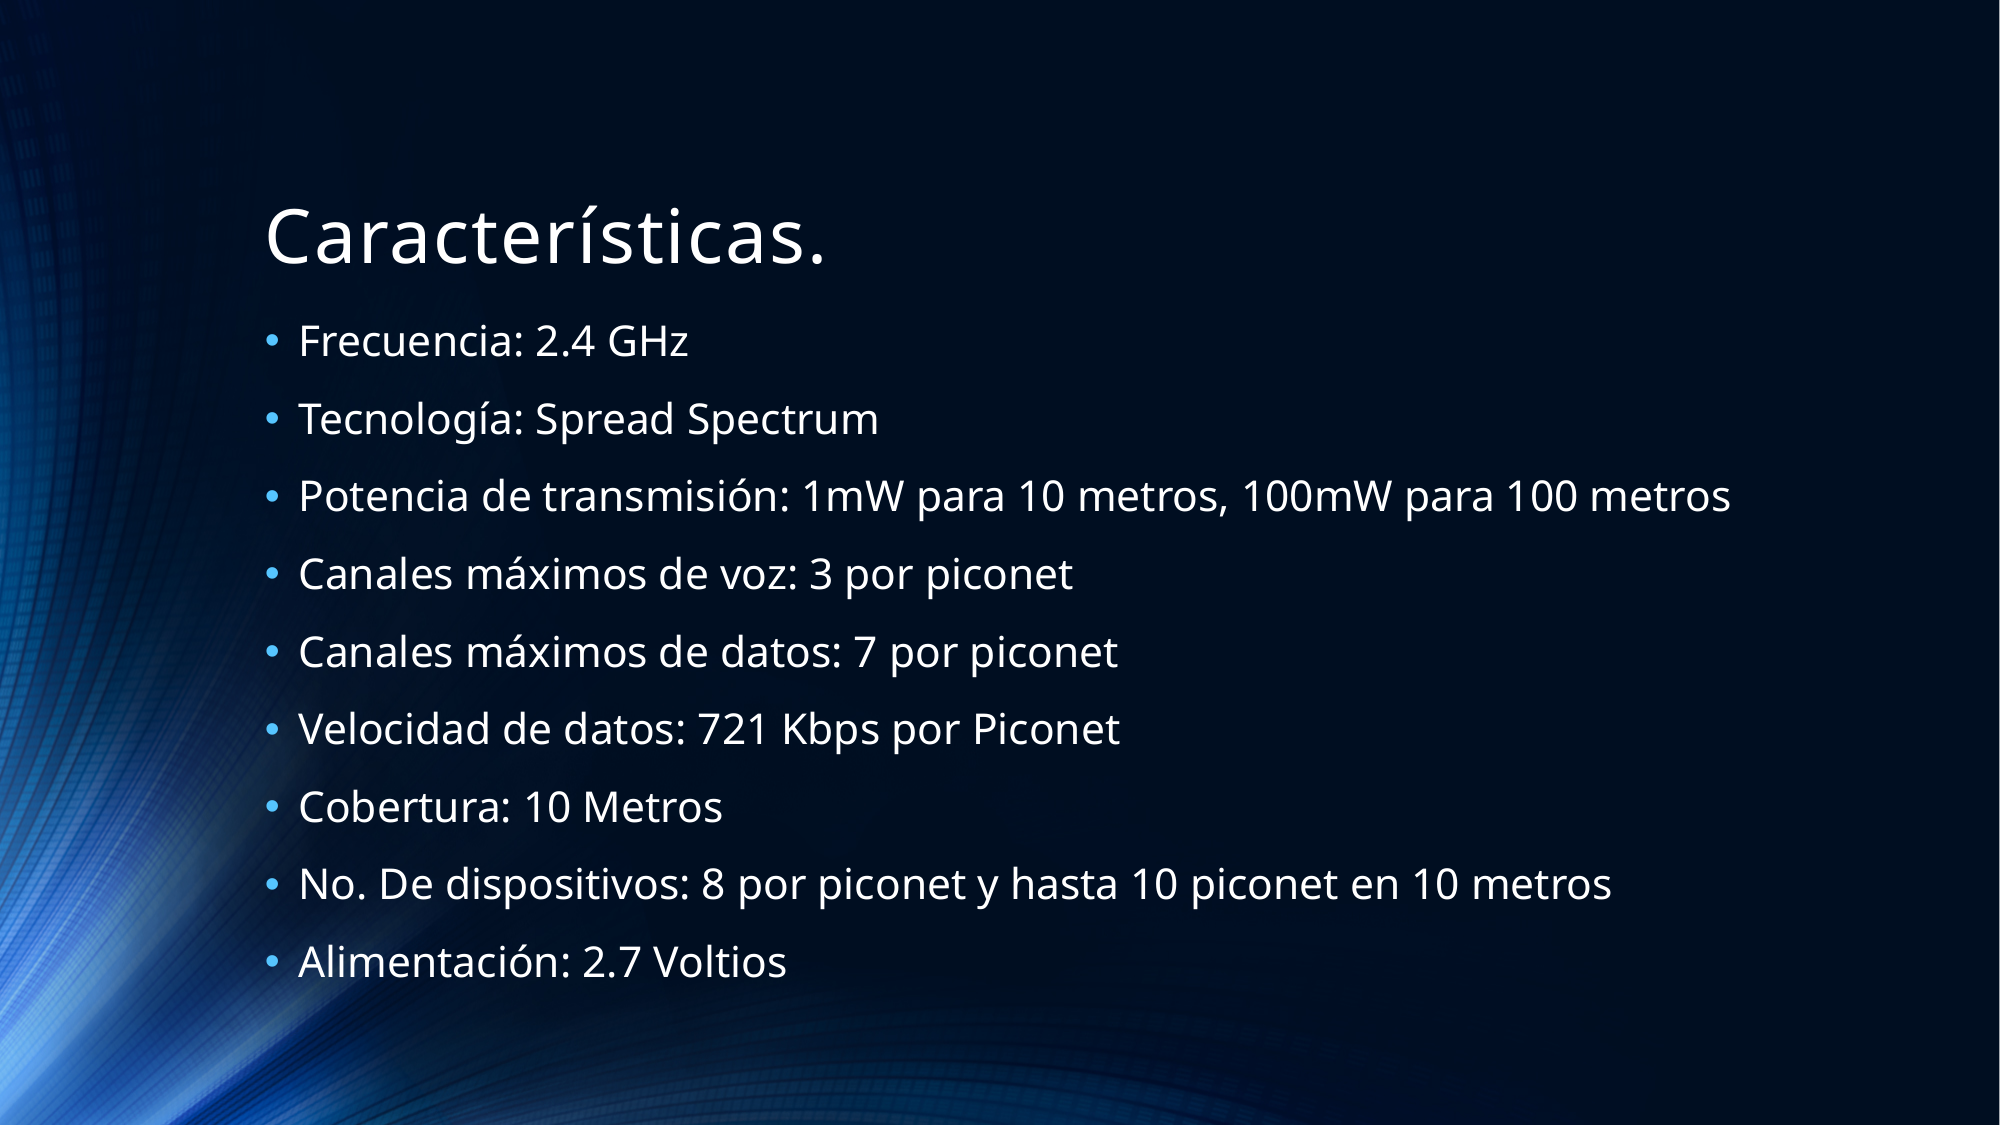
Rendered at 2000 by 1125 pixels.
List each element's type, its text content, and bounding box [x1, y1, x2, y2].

picture [0, 0, 2000, 1125]
title Características. [249, 62, 1750, 288]
list Frecuencia: 2.4 GHz Tecnología: Spread Spectrum Potencia de transmisión: 1mW para 10 metros, 100mW para 100 metros Canales máximos de voz: 3 por piconet Canales máximos de datos: 7 por piconet Velocidad de datos: 721 Kbps por Piconet Cobertura: 10 Metros No. De dispositivos: 8 por piconet y hasta 10 piconet en 10 metros Alimentación: 2.7 Voltios [249, 312, 1749, 1035]
